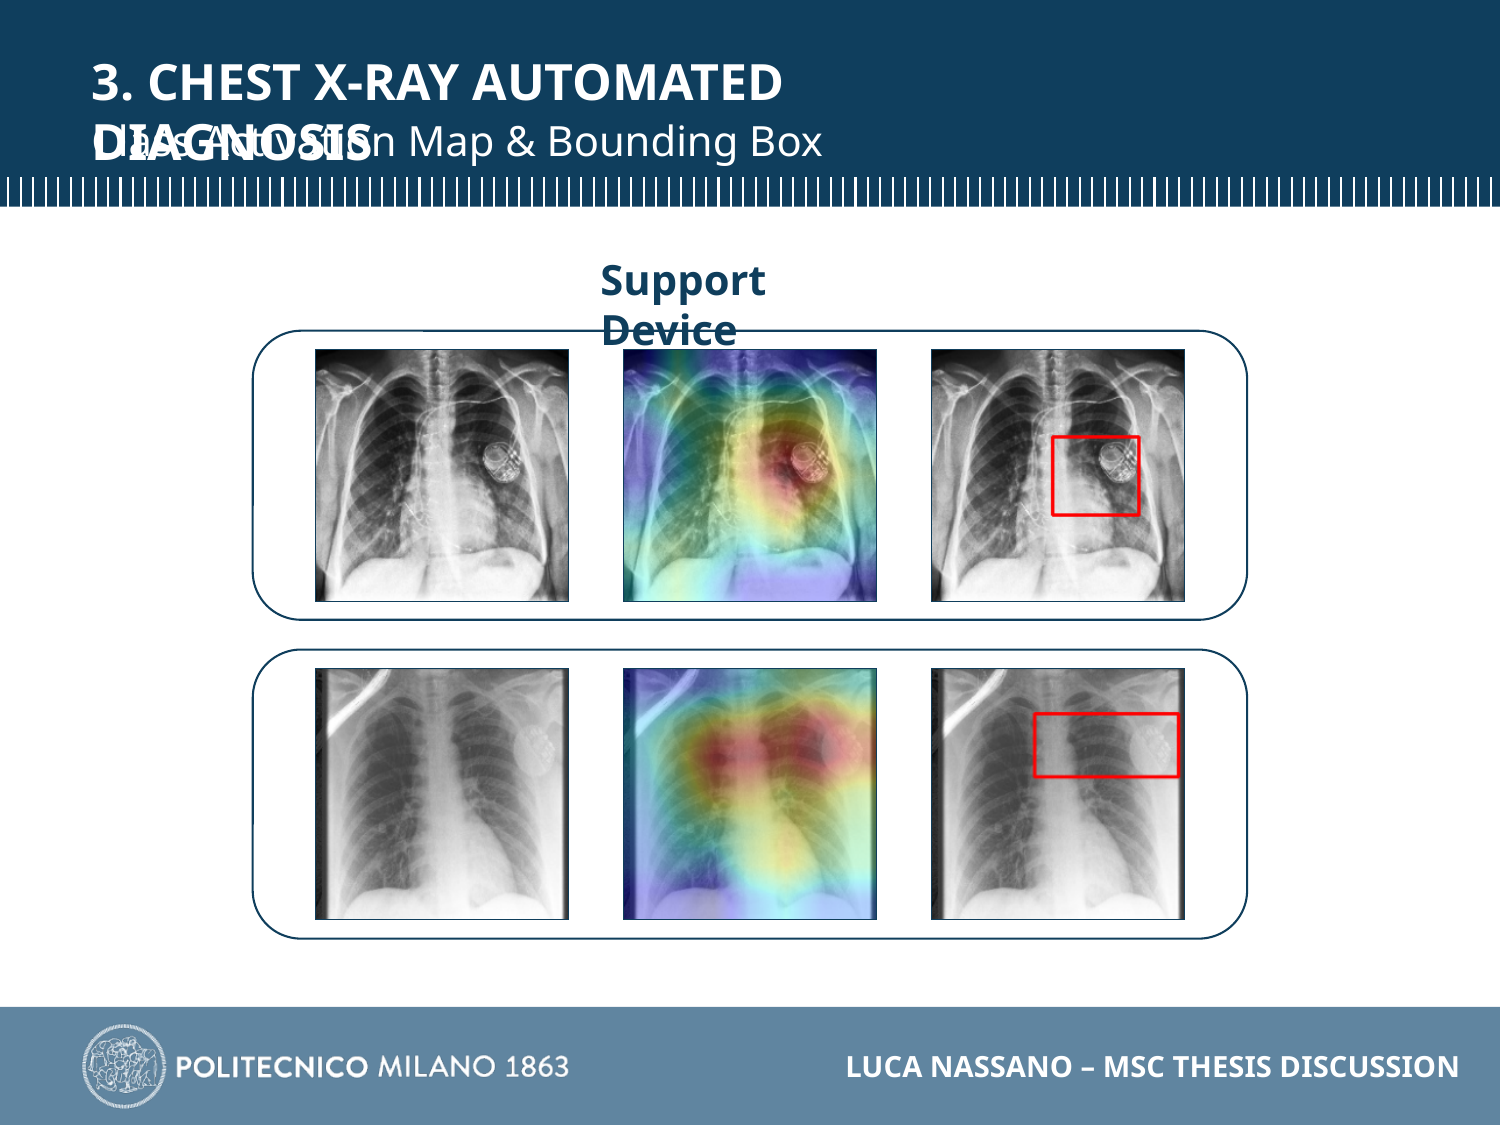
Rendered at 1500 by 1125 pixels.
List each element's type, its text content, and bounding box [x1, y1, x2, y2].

text_box [251, 329, 1249, 621]
text_box 3. CHEST X-RAY AUTOMATED DIAGNOSIS [76, 43, 1091, 178]
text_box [315, 349, 1185, 602]
picture [76, 1018, 576, 1113]
text_box Support Device [585, 246, 915, 329]
text_box [251, 648, 1249, 940]
text_box Class Activation Map & Bounding Box [76, 107, 1008, 173]
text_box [315, 668, 1185, 920]
